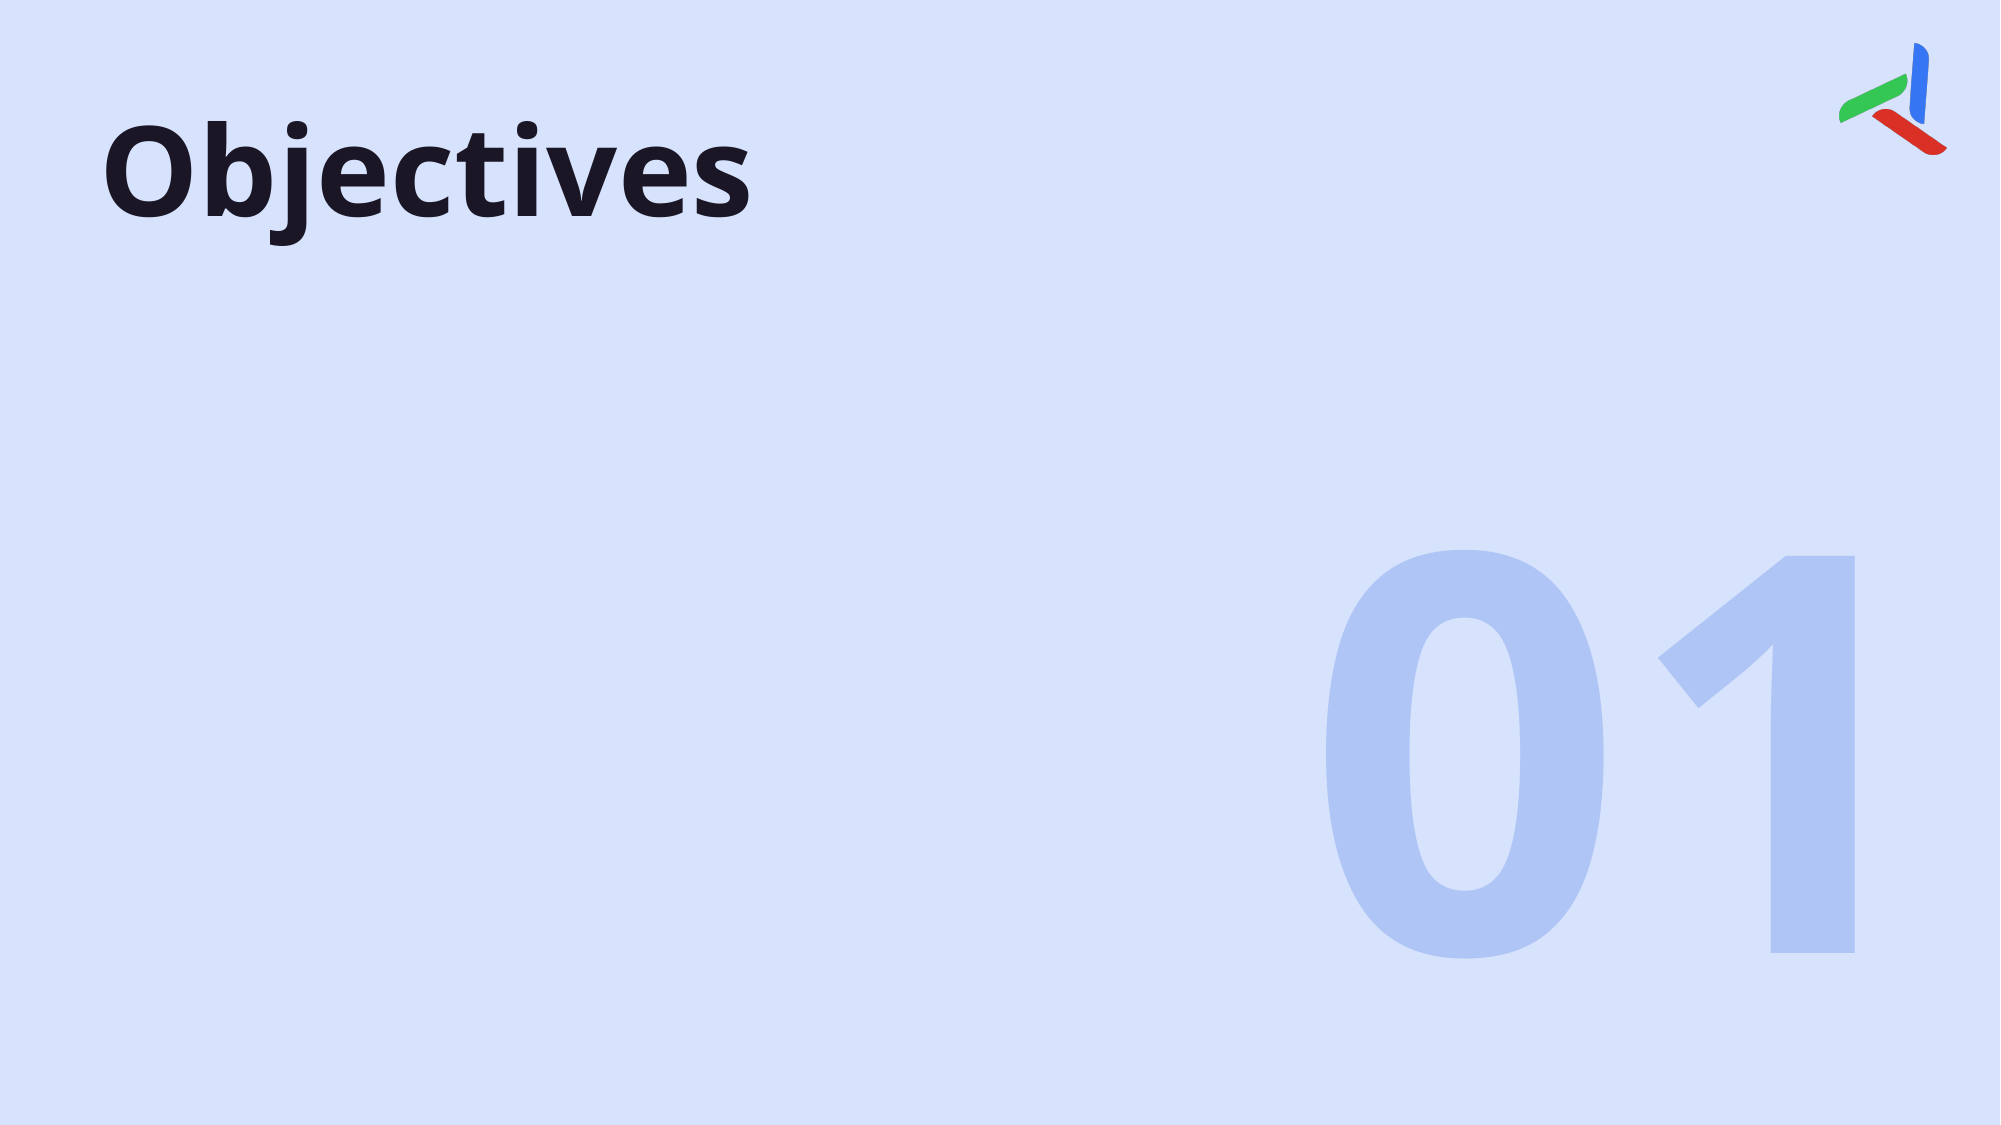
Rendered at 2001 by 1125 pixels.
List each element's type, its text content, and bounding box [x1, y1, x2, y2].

list Objectives [84, 83, 1452, 390]
picture [1839, 43, 1947, 155]
list 01 [1054, 465, 1959, 1082]
